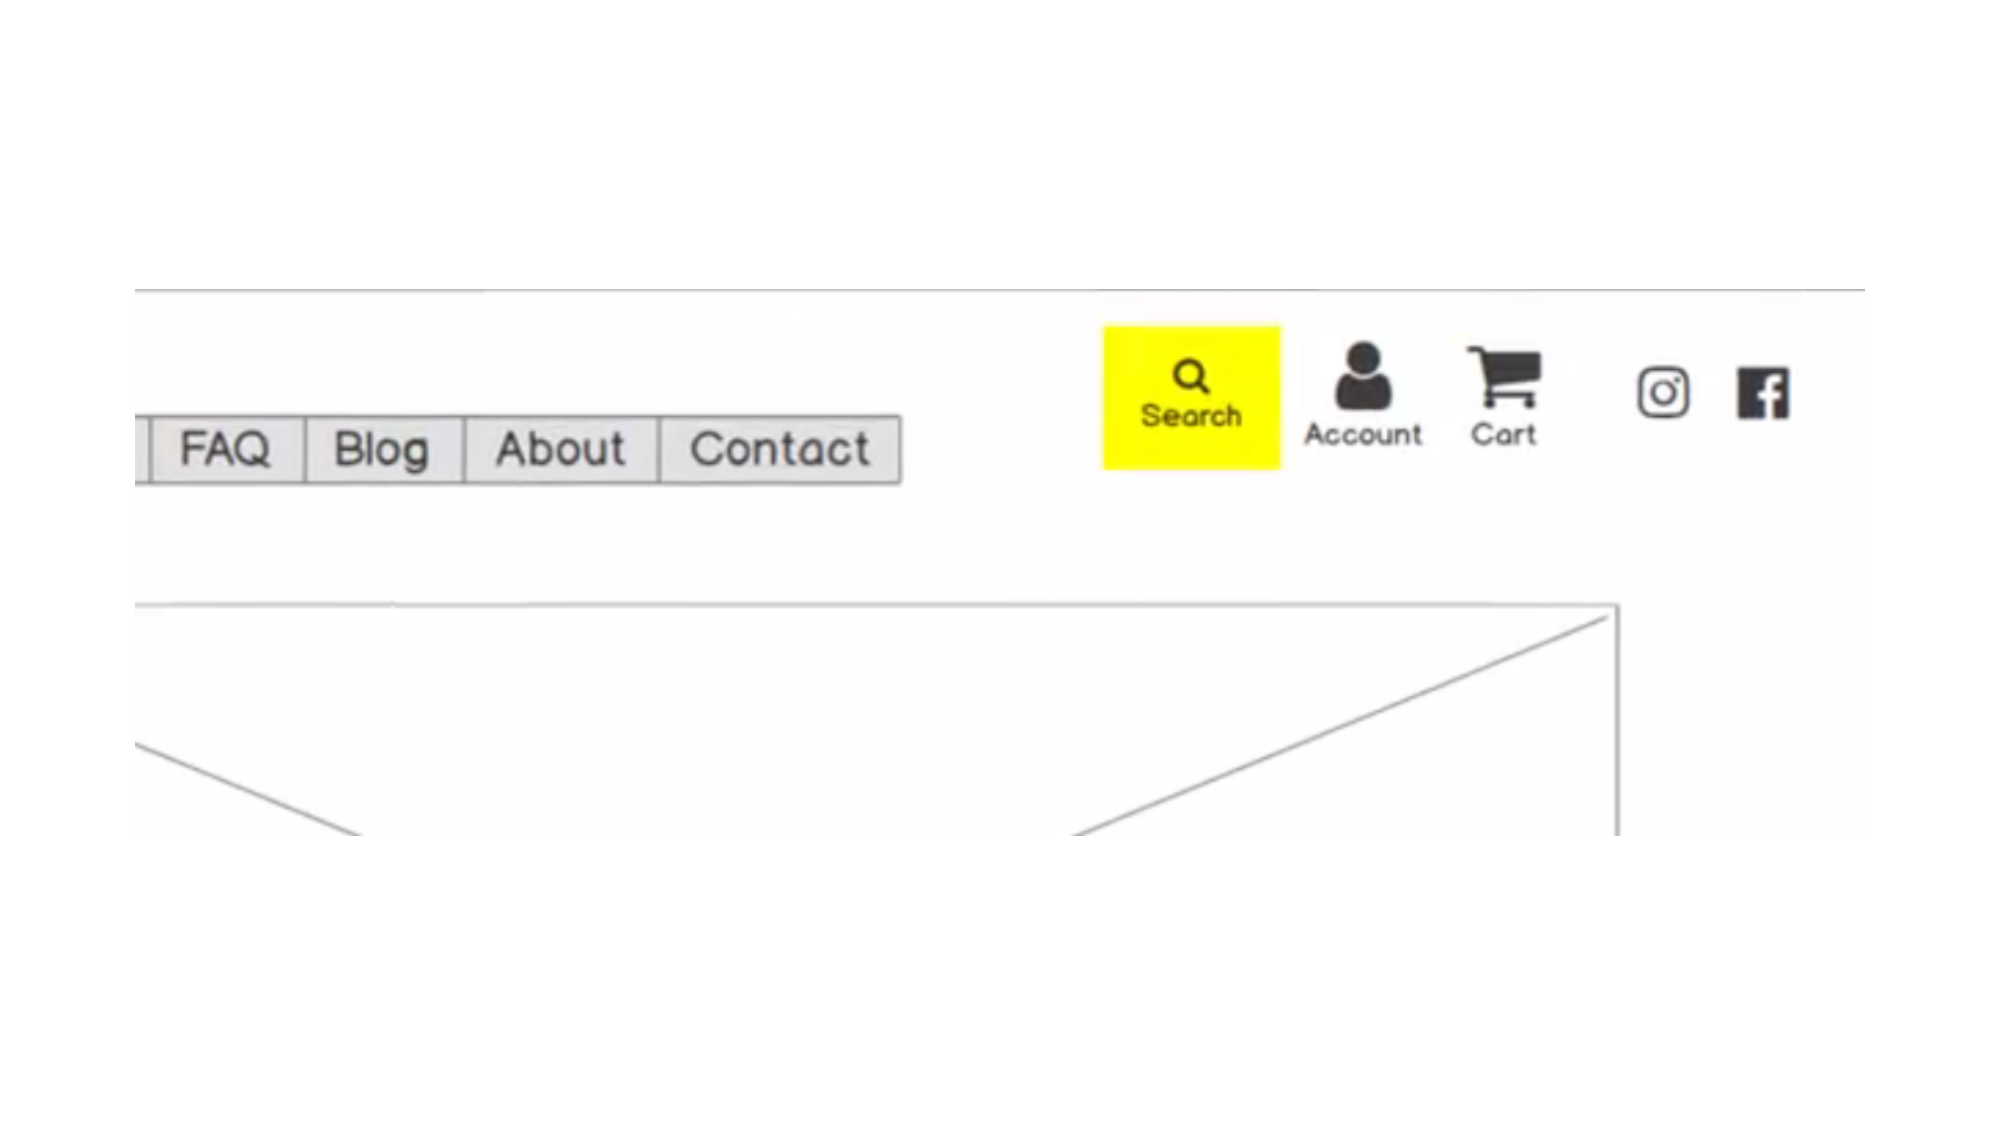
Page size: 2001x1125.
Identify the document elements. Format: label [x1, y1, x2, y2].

picture [135, 289, 1865, 836]
